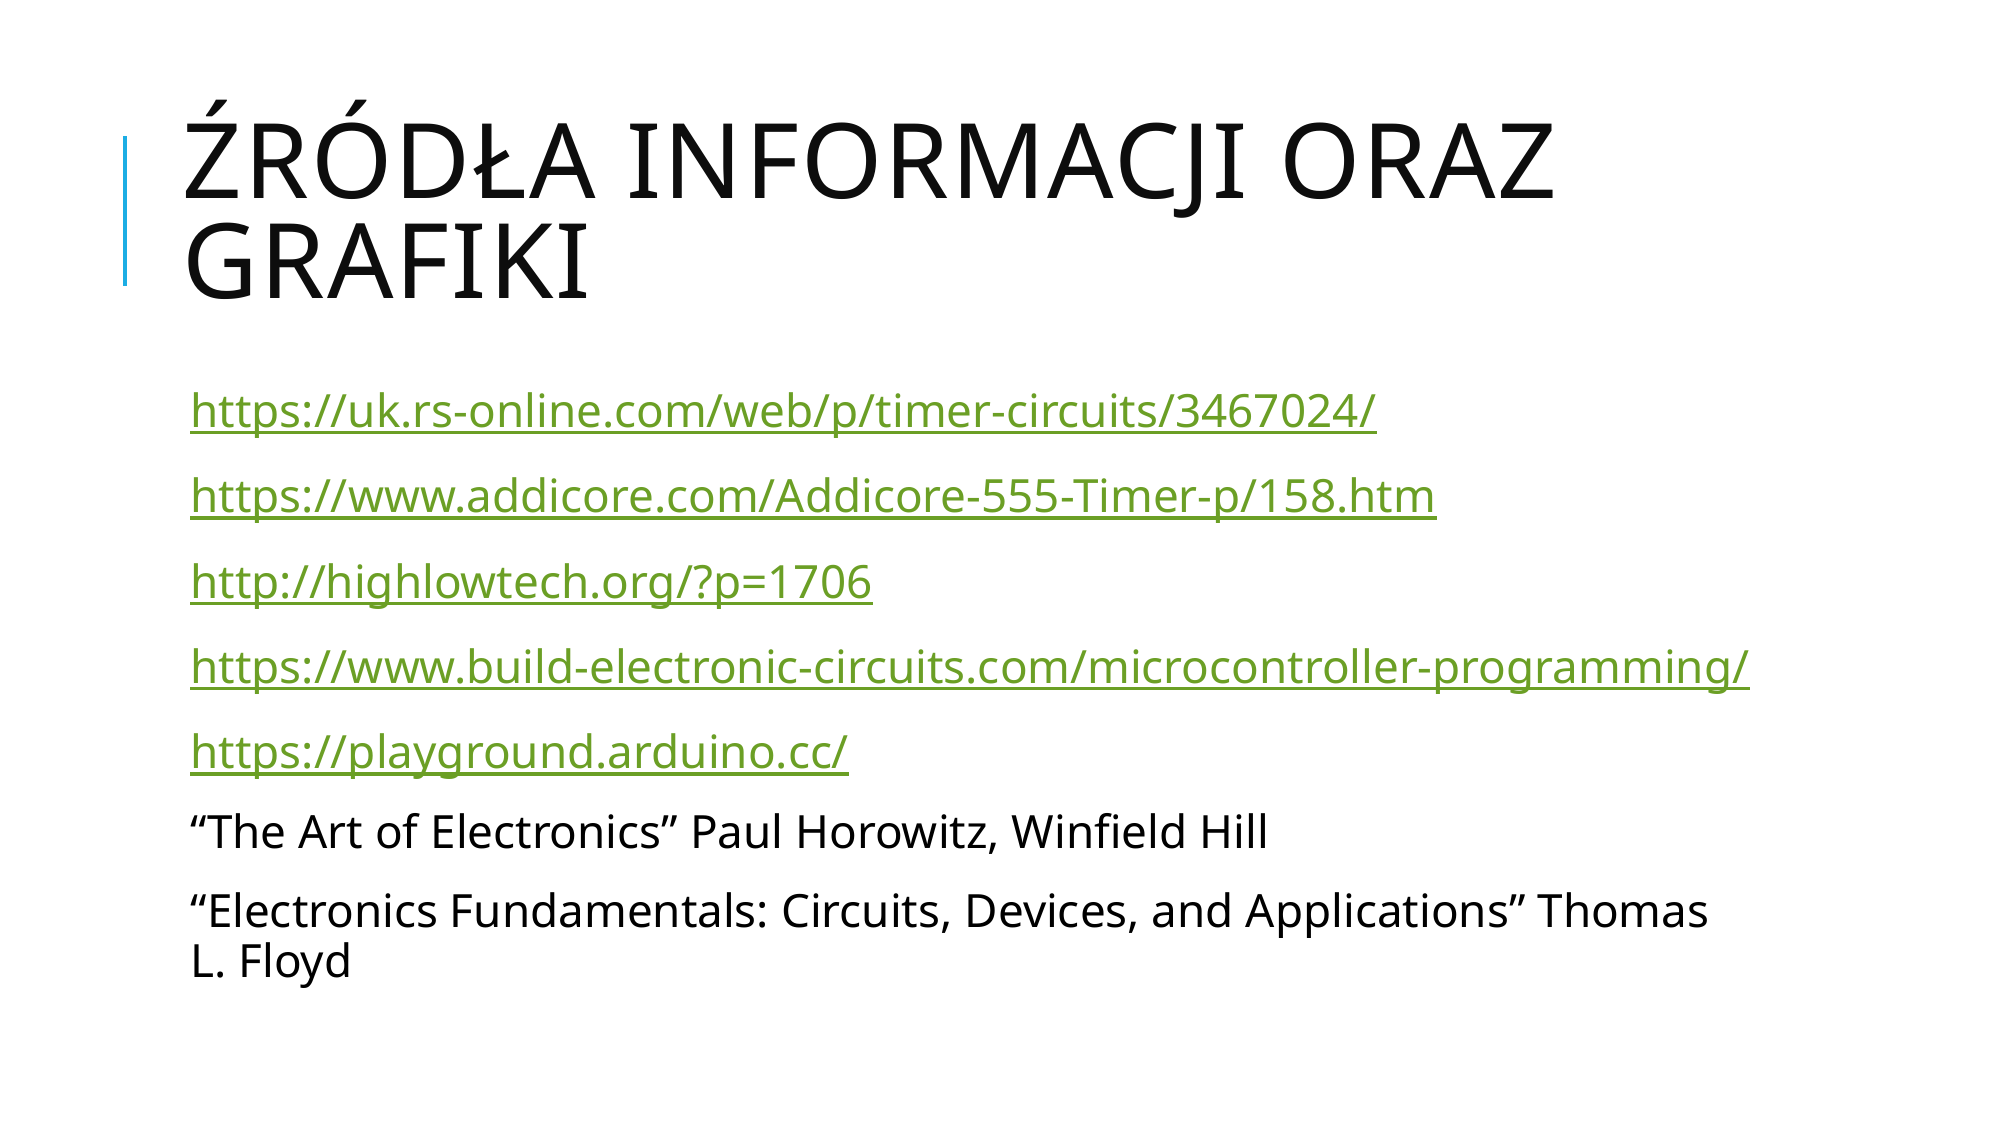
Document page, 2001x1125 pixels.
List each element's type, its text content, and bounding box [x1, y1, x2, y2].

title Źródła informacji oraz grafiki [168, 96, 1763, 342]
list https://uk.rs-online.com/web/p/timer-circuits/3467024/ https://www.addicore.com/Addicore-555-Timer-p/158.htm http://highlowtech.org/?p=1706 https://www.build-electronic-circuits.com/microcontroller-programming/ https://playground.arduino.cc/ “The Art of Electronics” Paul Horowitz, Winfield Hill “Electronics Fundamentals: Circuits, Devices, and Applications” Thomas L. Floyd [168, 375, 1763, 1035]
